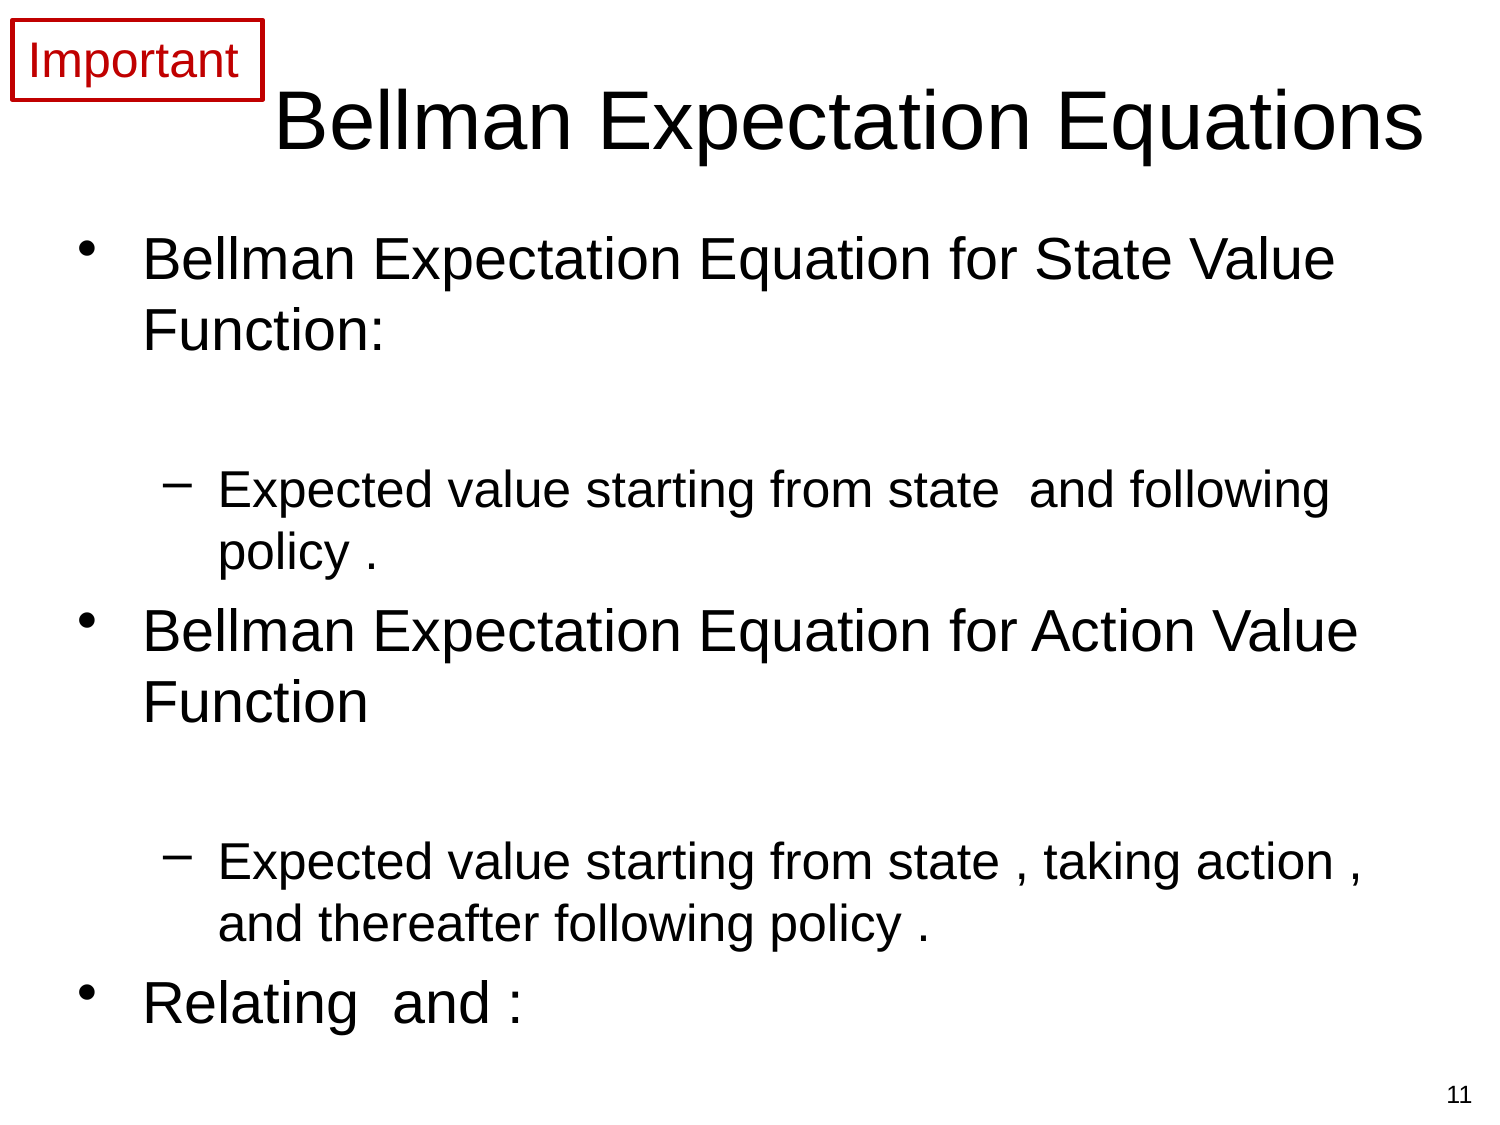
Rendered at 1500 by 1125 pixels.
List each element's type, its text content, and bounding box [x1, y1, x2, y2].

title Bellman Expectation Equations [174, 44, 1500, 188]
slide_number 11 [1137, 1070, 1488, 1112]
text_box Important [12, 19, 263, 100]
